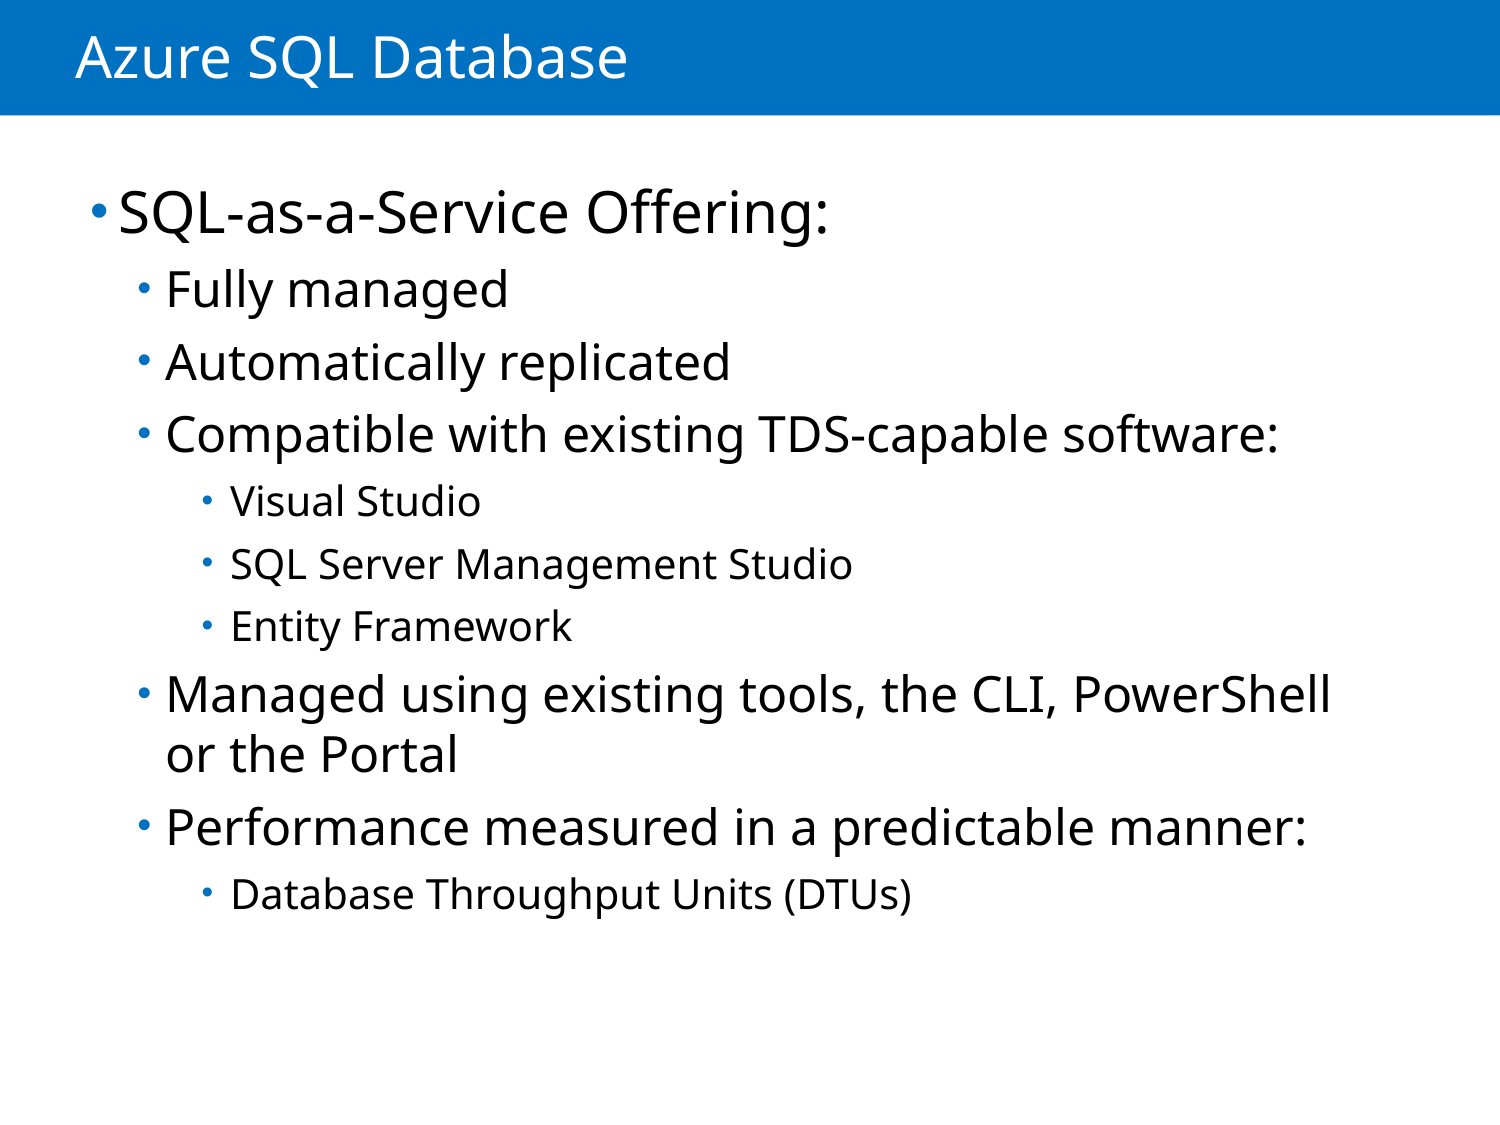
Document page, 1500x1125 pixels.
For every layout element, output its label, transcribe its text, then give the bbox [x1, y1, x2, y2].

text_box SQL-as-a-Service Offering: Fully managed Automatically replicated Compatible with existing TDS-capable software: Visual Studio SQL Server Management Studio Entity Framework Managed using existing tools, the CLI, PowerShell or the Portal Performance measured in a predictable manner: Database Throughput Units (DTUs) [75, 167, 1408, 1012]
title Azure SQL Database [75, 0, 1351, 122]
